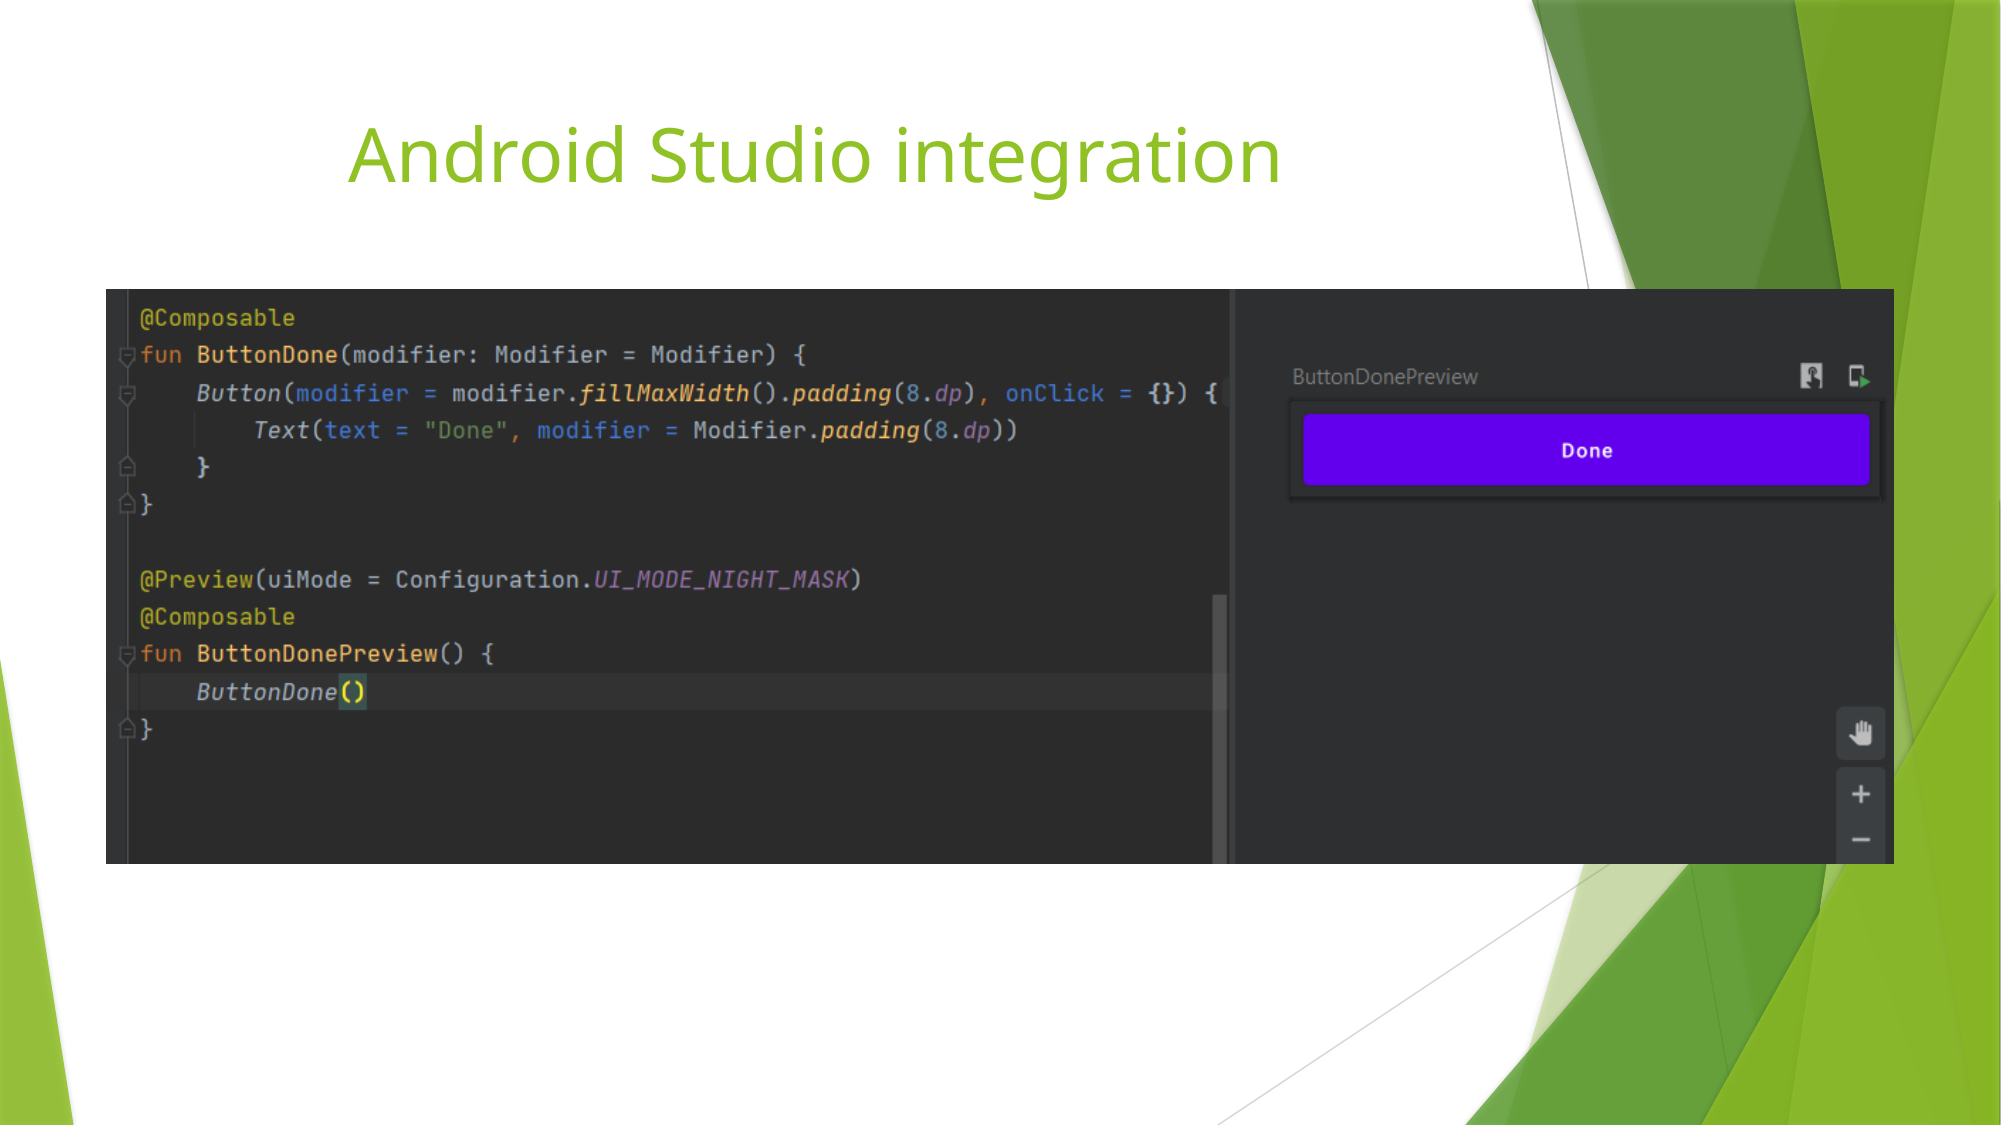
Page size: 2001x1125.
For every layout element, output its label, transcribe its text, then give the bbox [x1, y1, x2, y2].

title Android Studio integration [111, 99, 1522, 287]
picture [105, 289, 1895, 864]
